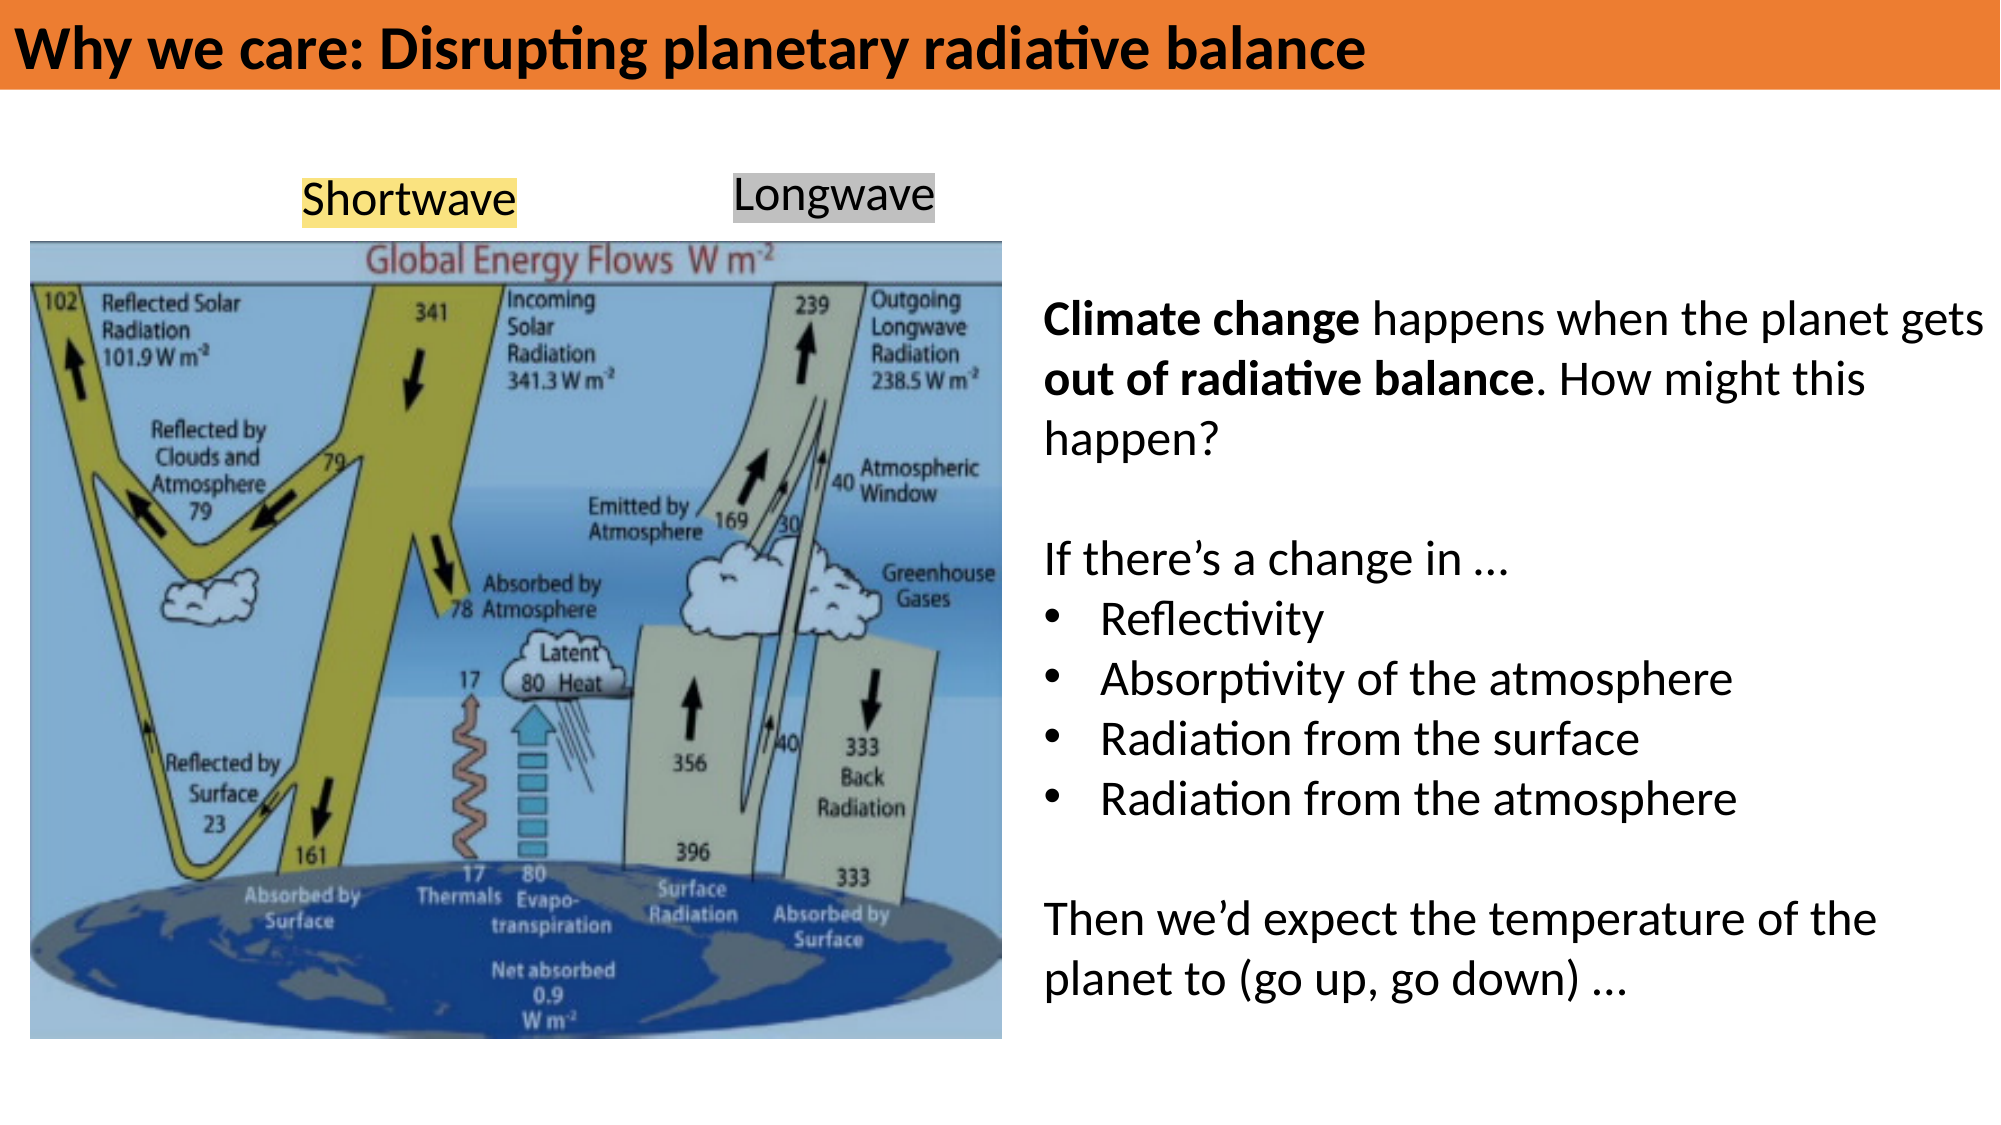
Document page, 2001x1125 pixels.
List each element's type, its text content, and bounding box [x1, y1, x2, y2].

picture [30, 241, 1002, 1039]
text_box Longwave [718, 153, 955, 228]
text_box Climate change happens when the planet gets out of radiative balance. How might this happen? If there’s a change in … Reflectivity Absorptivity of the atmosphere Radiation from the surface Radiation from the atmosphere Then we’d expect the temperature of the planet to (go up, go down) … [1028, 278, 2000, 1013]
text_box Shortwave [287, 158, 621, 234]
text_box Why we care: Disrupting planetary radiative balance [0, 0, 2000, 90]
